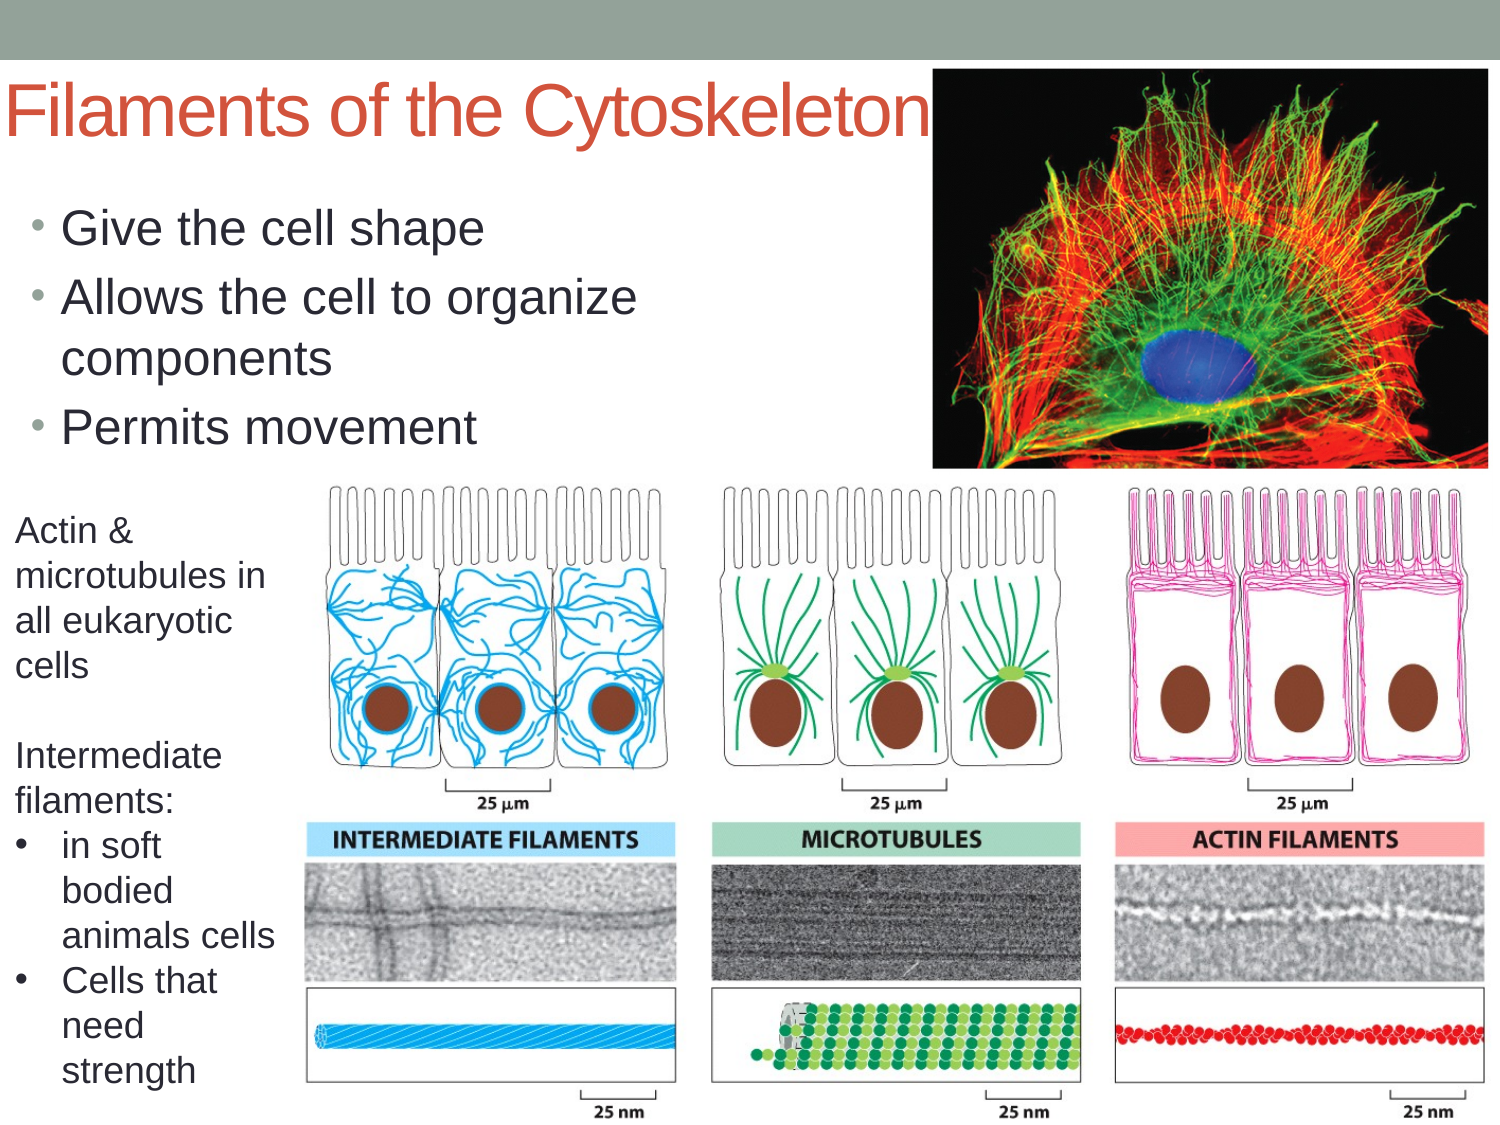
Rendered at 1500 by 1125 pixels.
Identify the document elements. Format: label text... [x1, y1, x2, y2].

picture [296, 62, 1494, 1125]
text_box Actin & microtubules in all eukaryotic cells Intermediate filaments: in soft bodied animals cells Cells that need strength [0, 498, 293, 1125]
title Filaments of the Cytoskeleton [0, 24, 952, 188]
list Give the cell shape Allows the cell to organize components Permits movement [15, 187, 914, 498]
